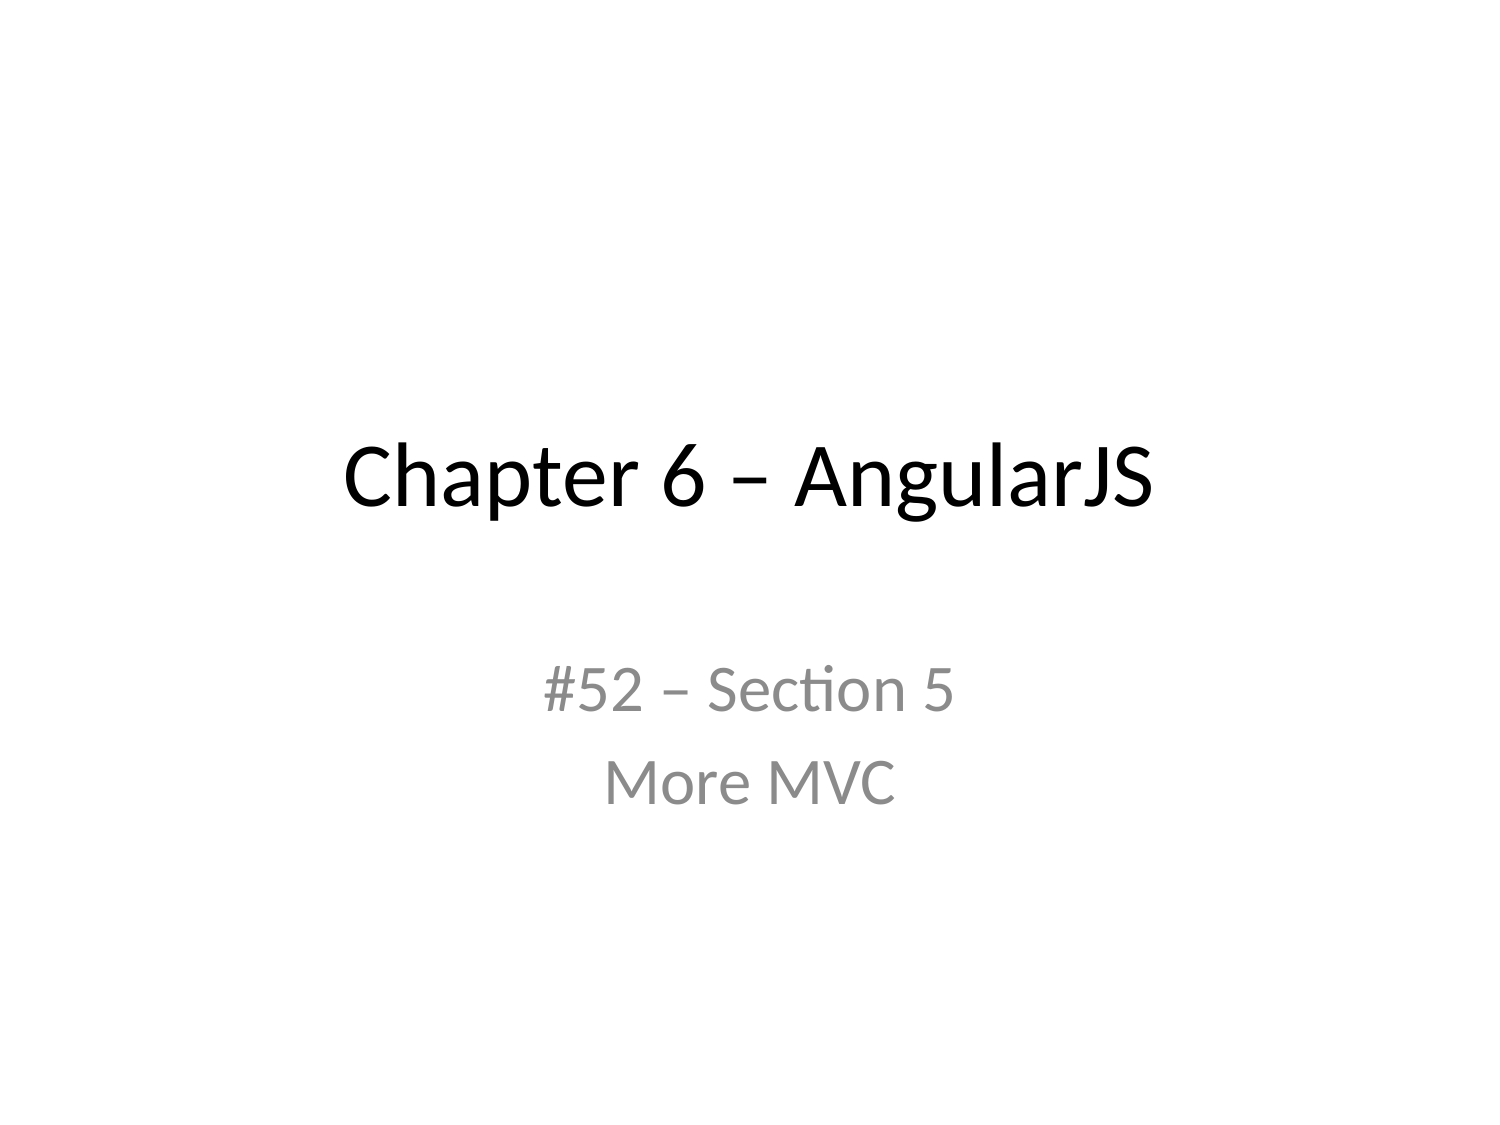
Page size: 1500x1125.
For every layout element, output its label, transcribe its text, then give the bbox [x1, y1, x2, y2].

subtitle #52 – Section 5 More MVC [225, 637, 1275, 925]
title Chapter 6 – AngularJS [112, 349, 1388, 591]
